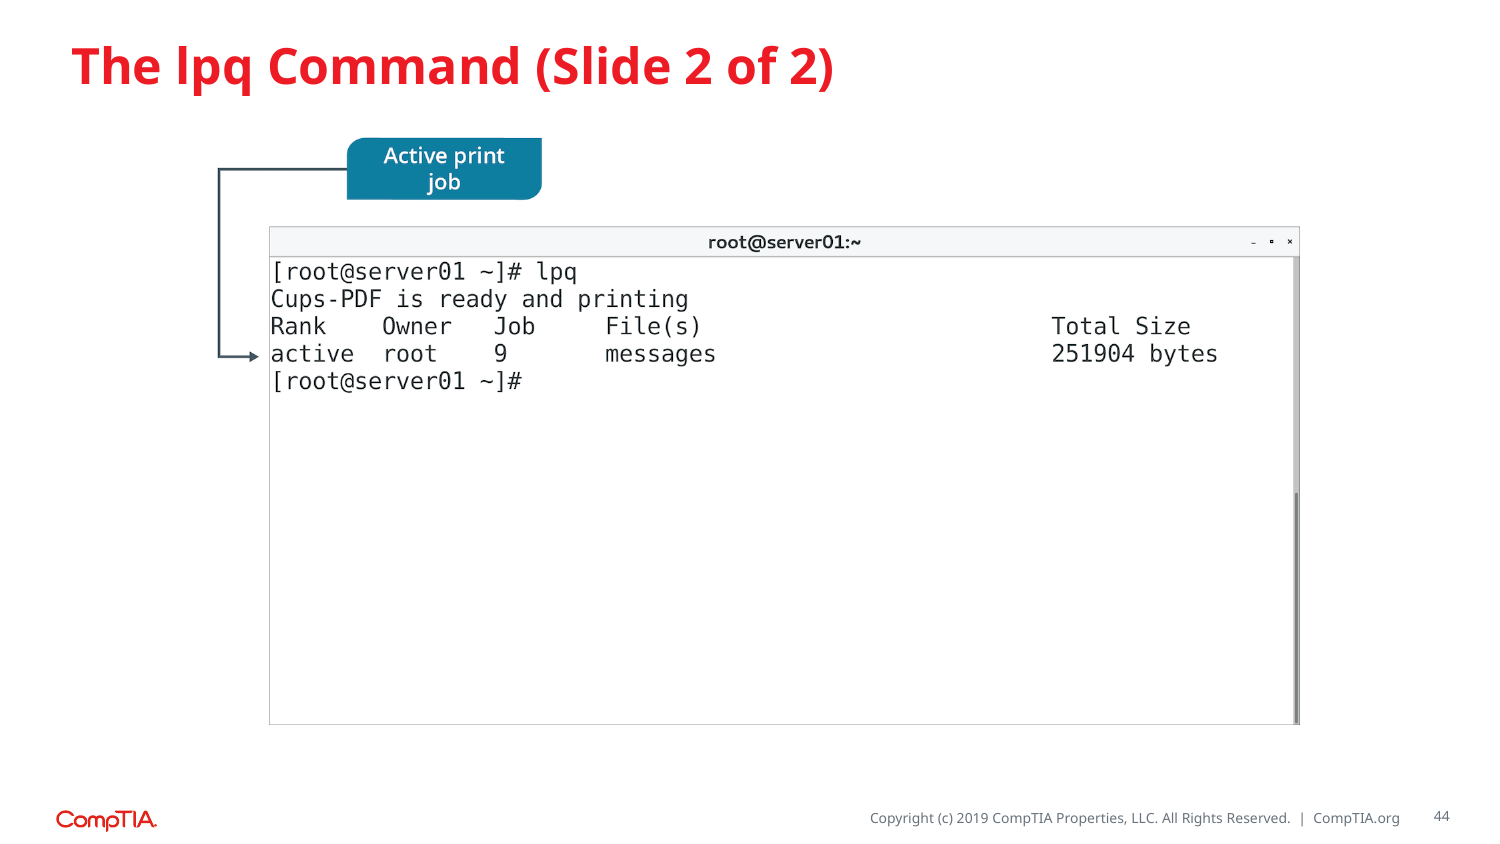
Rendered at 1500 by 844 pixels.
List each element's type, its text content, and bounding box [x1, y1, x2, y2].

title The lpq Command (Slide 2 of 2) [56, 12, 1444, 117]
slide_number 44 [1407, 800, 1450, 835]
picture [200, 118, 1300, 726]
